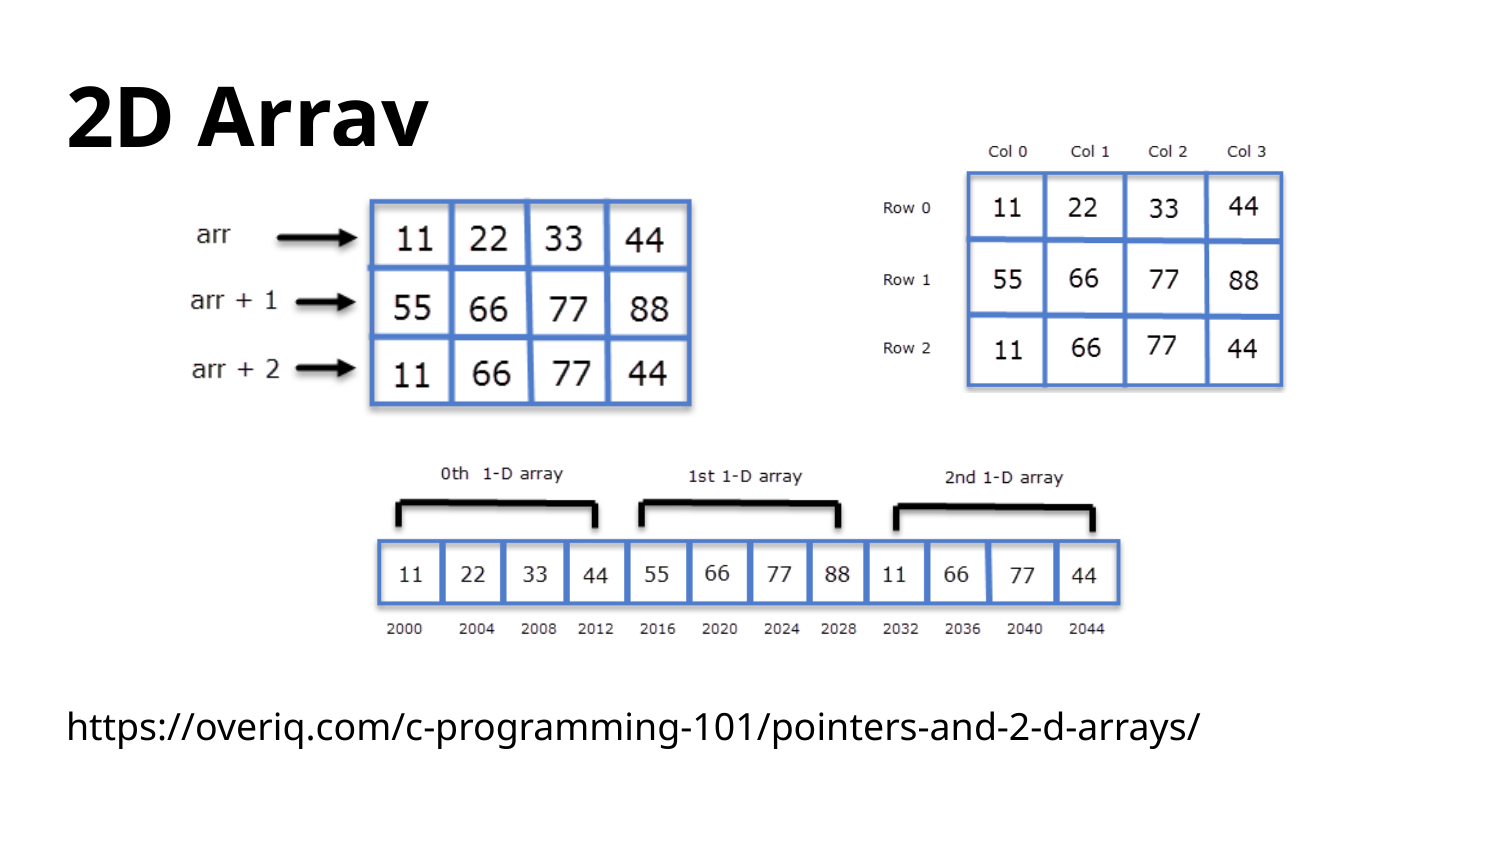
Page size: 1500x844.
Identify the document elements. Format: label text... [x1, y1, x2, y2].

title 2D Array [51, 48, 1449, 180]
picture [161, 146, 1140, 673]
picture [850, 109, 1301, 393]
list https://overiq.com/c-programming-101/pointers-and-2-d-arrays/ [51, 681, 1449, 803]
